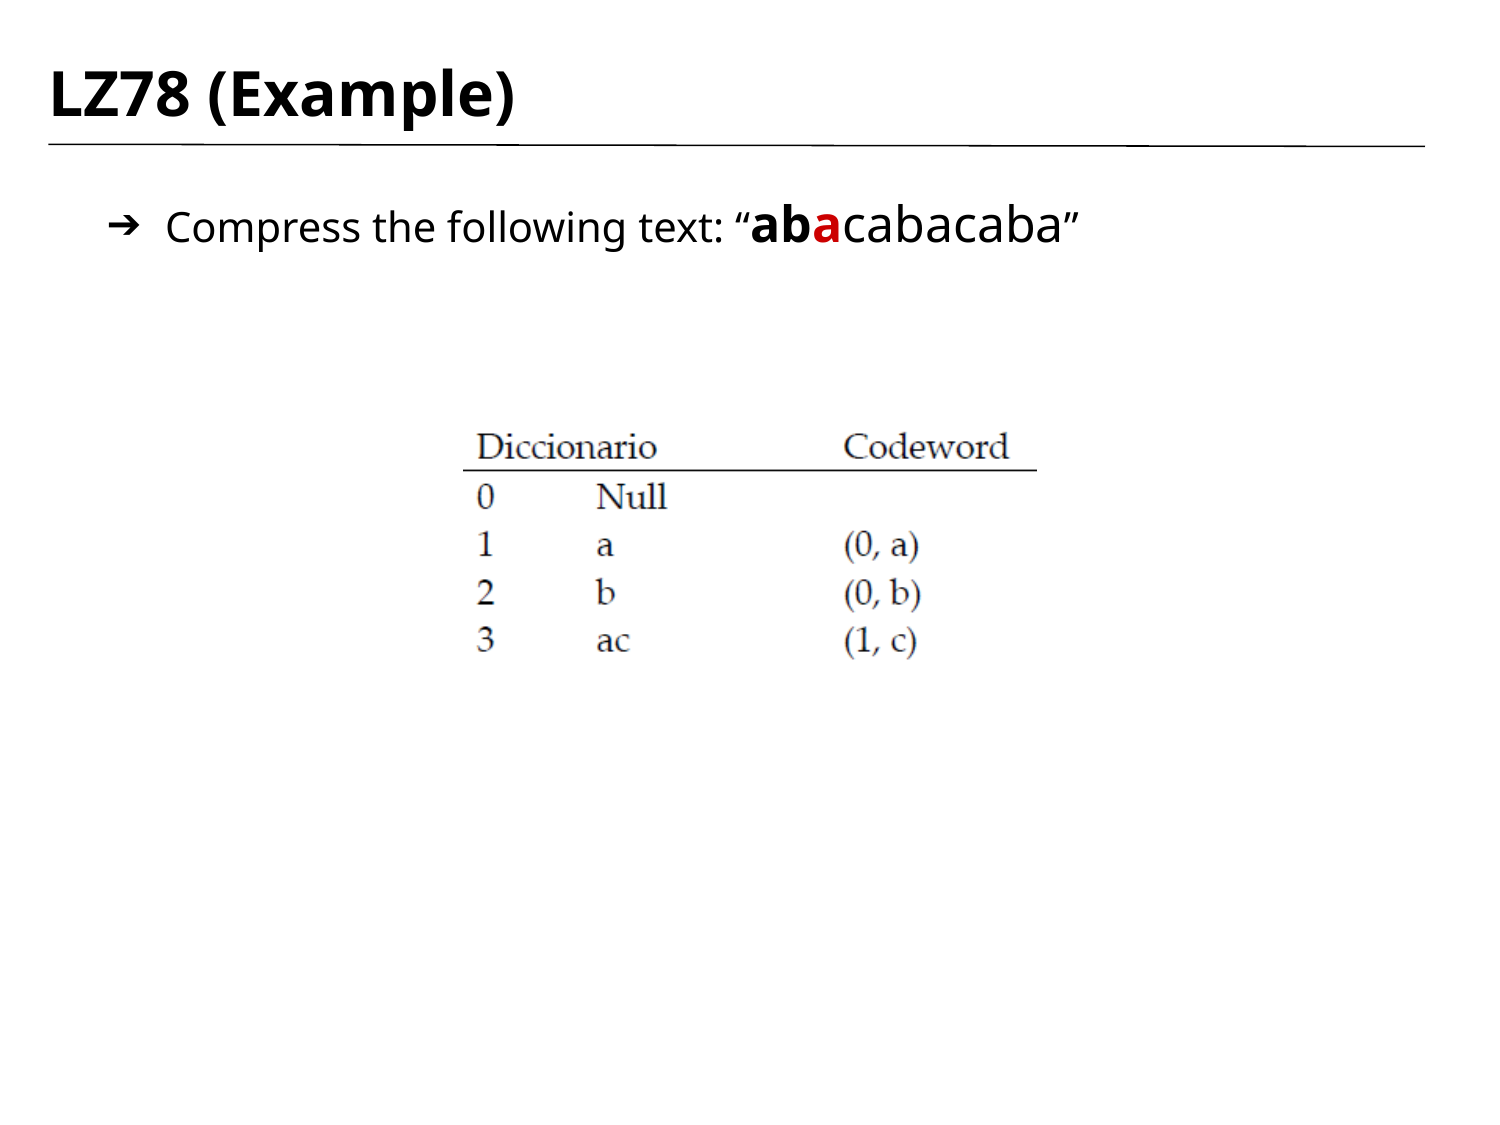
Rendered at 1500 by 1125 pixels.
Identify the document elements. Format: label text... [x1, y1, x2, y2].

title LZ78 (Example) [33, 32, 1384, 145]
list Compress the following text: “abacabacaba” [75, 177, 1425, 289]
picture [462, 426, 1037, 667]
